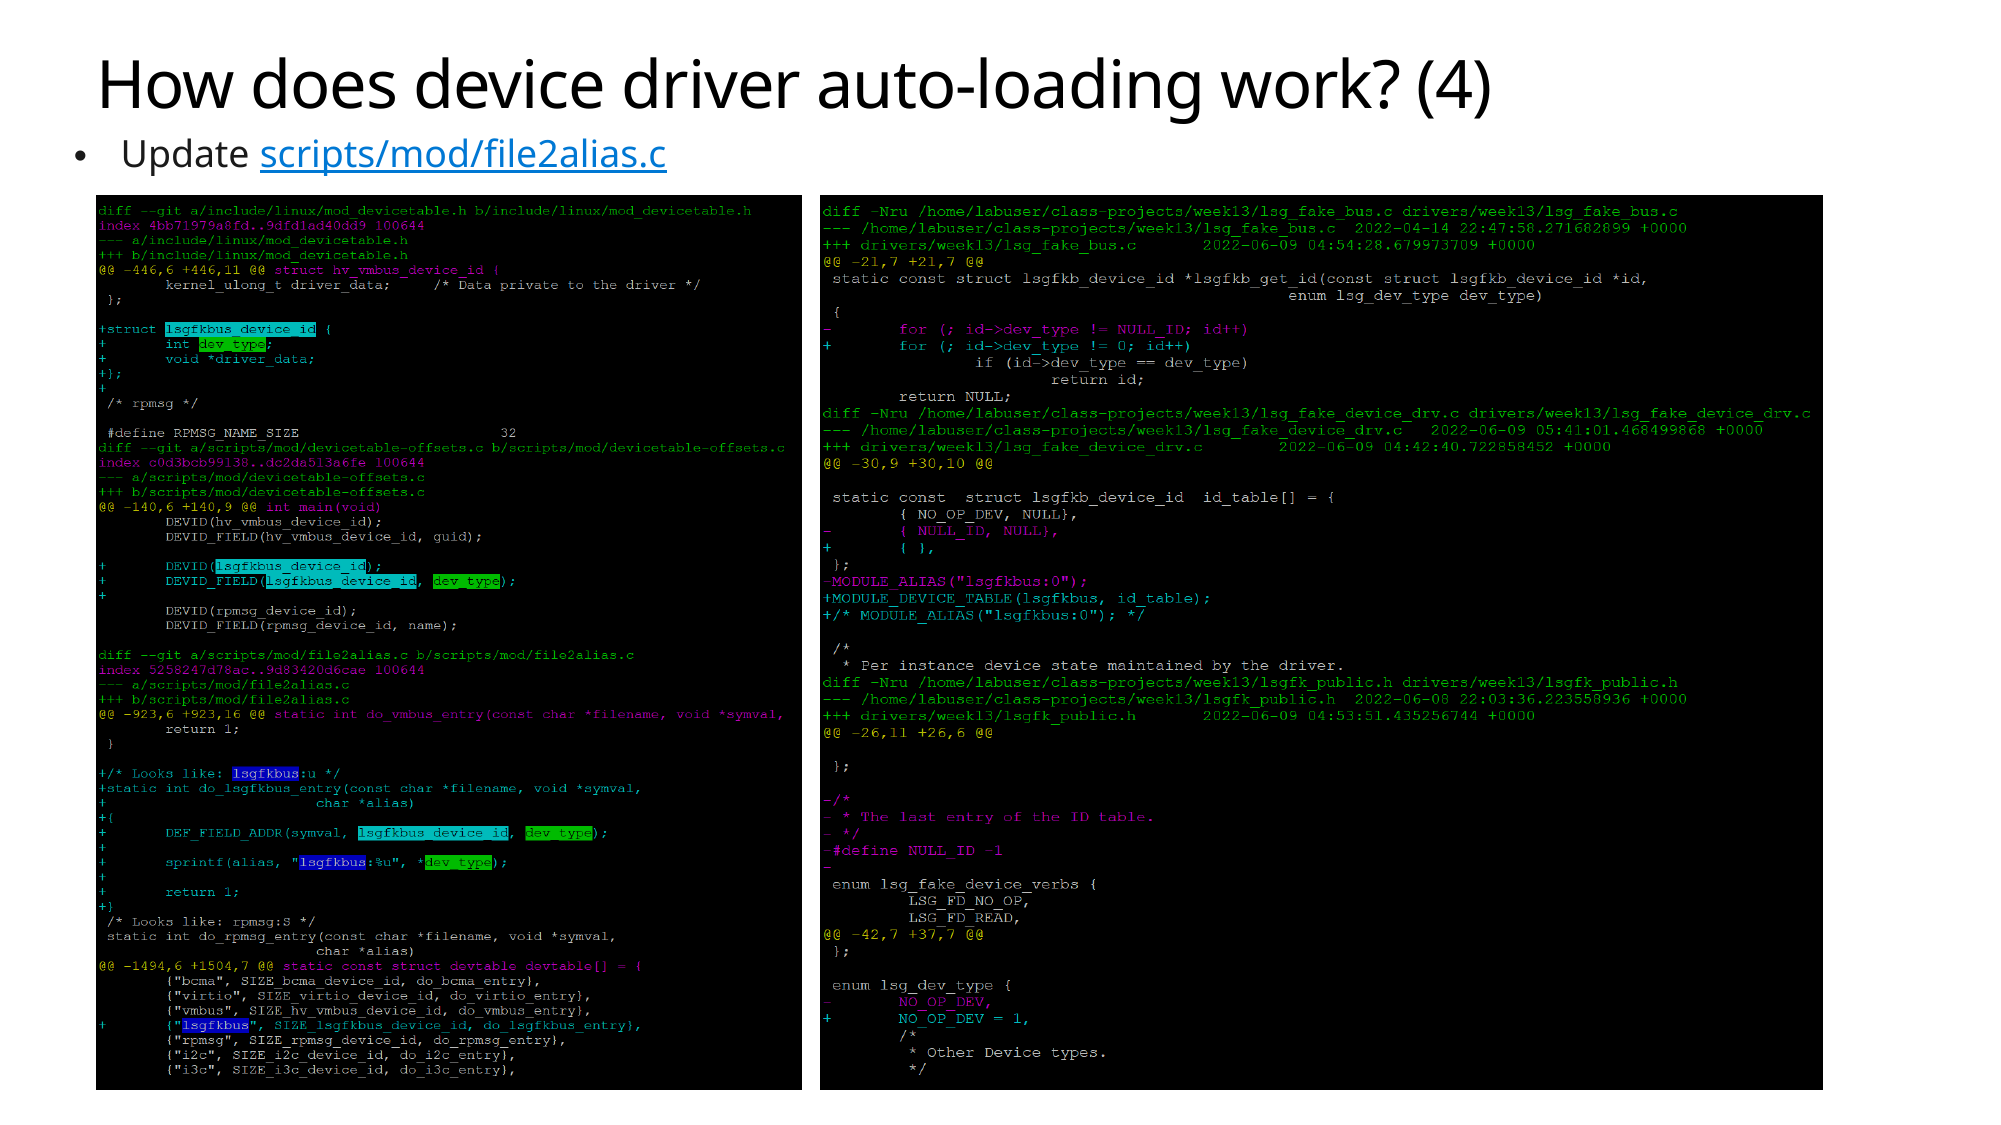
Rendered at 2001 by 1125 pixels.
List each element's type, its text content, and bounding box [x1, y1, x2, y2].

picture [95, 194, 802, 1090]
text_box Update scripts/mod/file2alias.c [59, 122, 1862, 189]
picture [820, 192, 1823, 1090]
title How does device driver auto-loading work? (4) [96, 41, 1904, 123]
